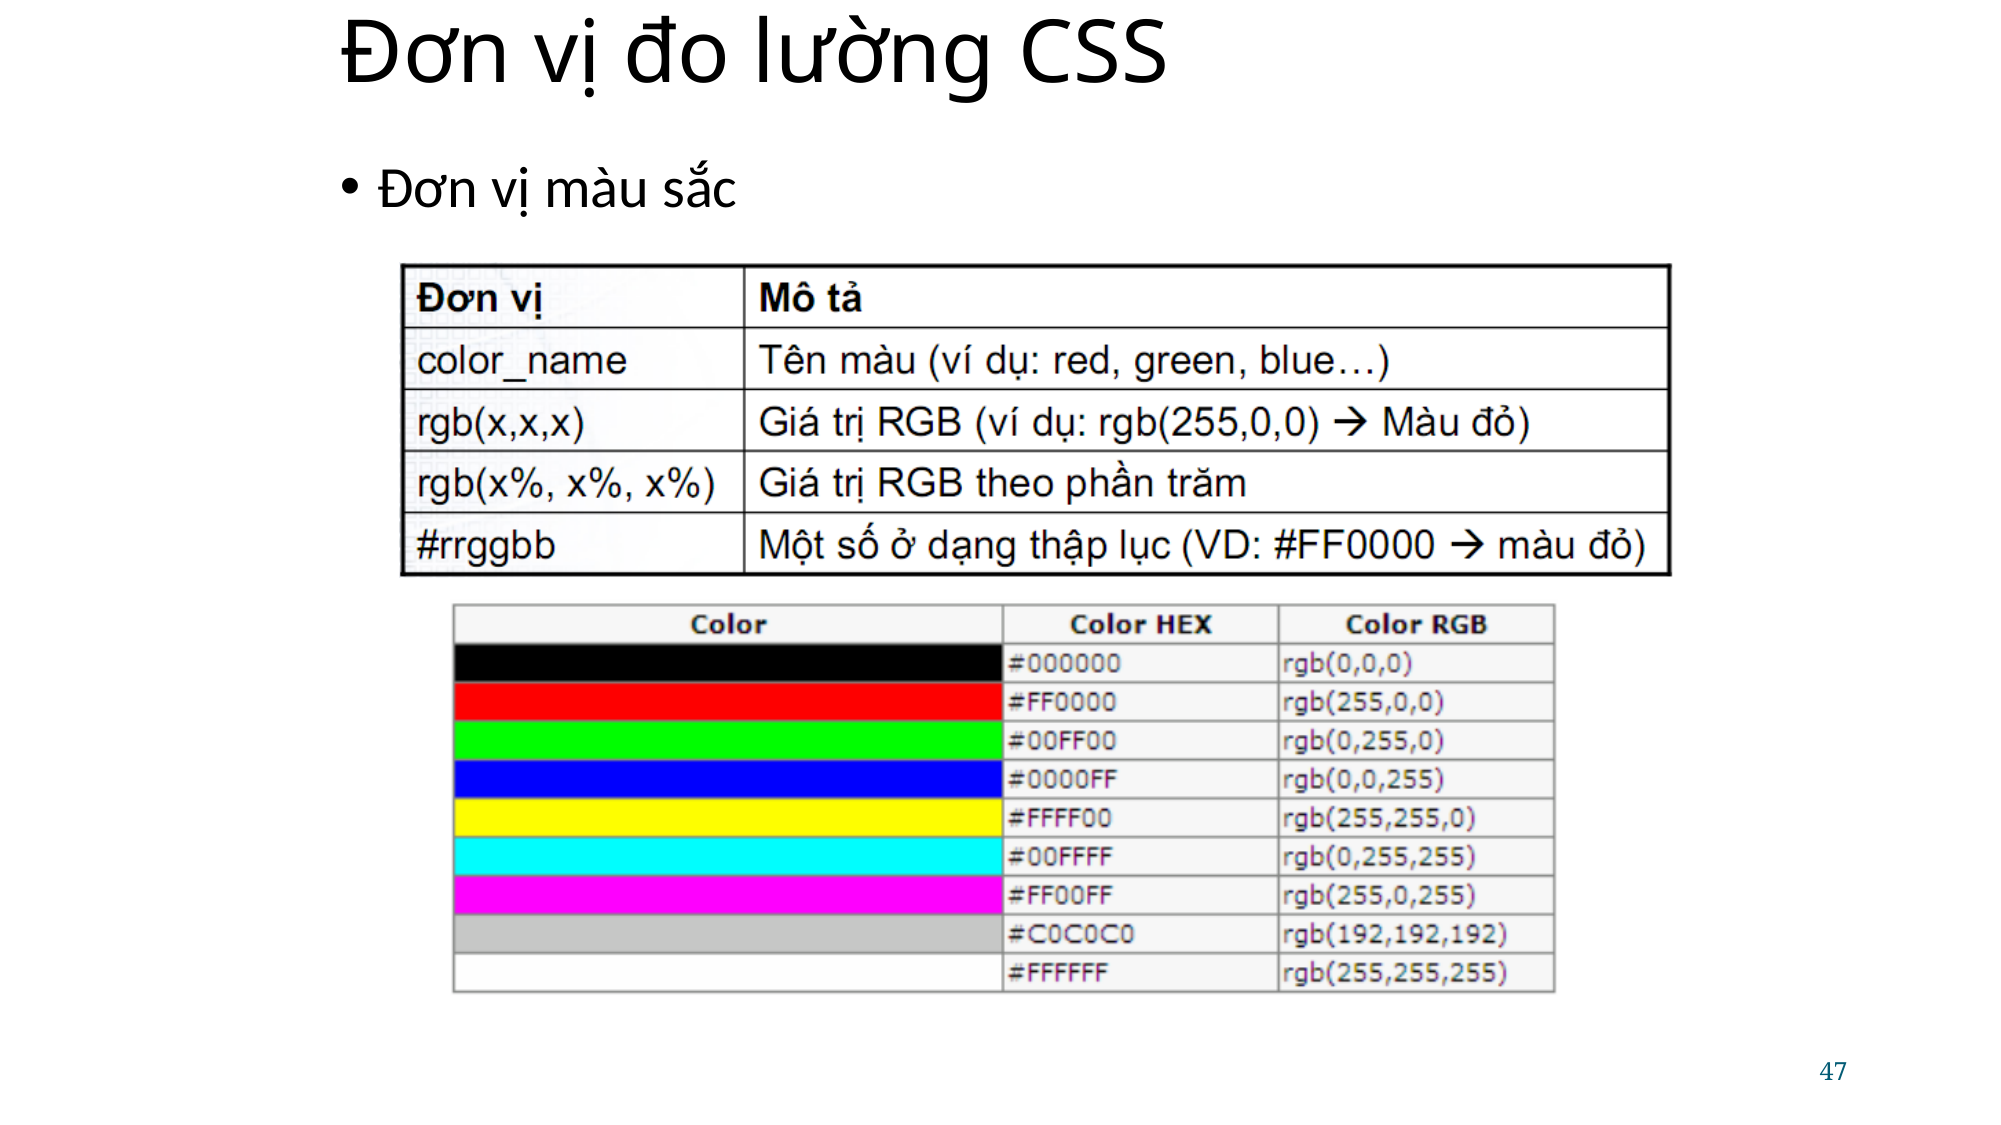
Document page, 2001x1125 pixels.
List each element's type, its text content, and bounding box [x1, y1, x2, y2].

picture [399, 262, 1675, 578]
title Đơn vị đo lường CSS [324, 0, 1713, 110]
slide_number 47 [1412, 1042, 1863, 1103]
list Đơn vị màu sắc [324, 149, 1675, 963]
picture [449, 599, 1558, 996]
